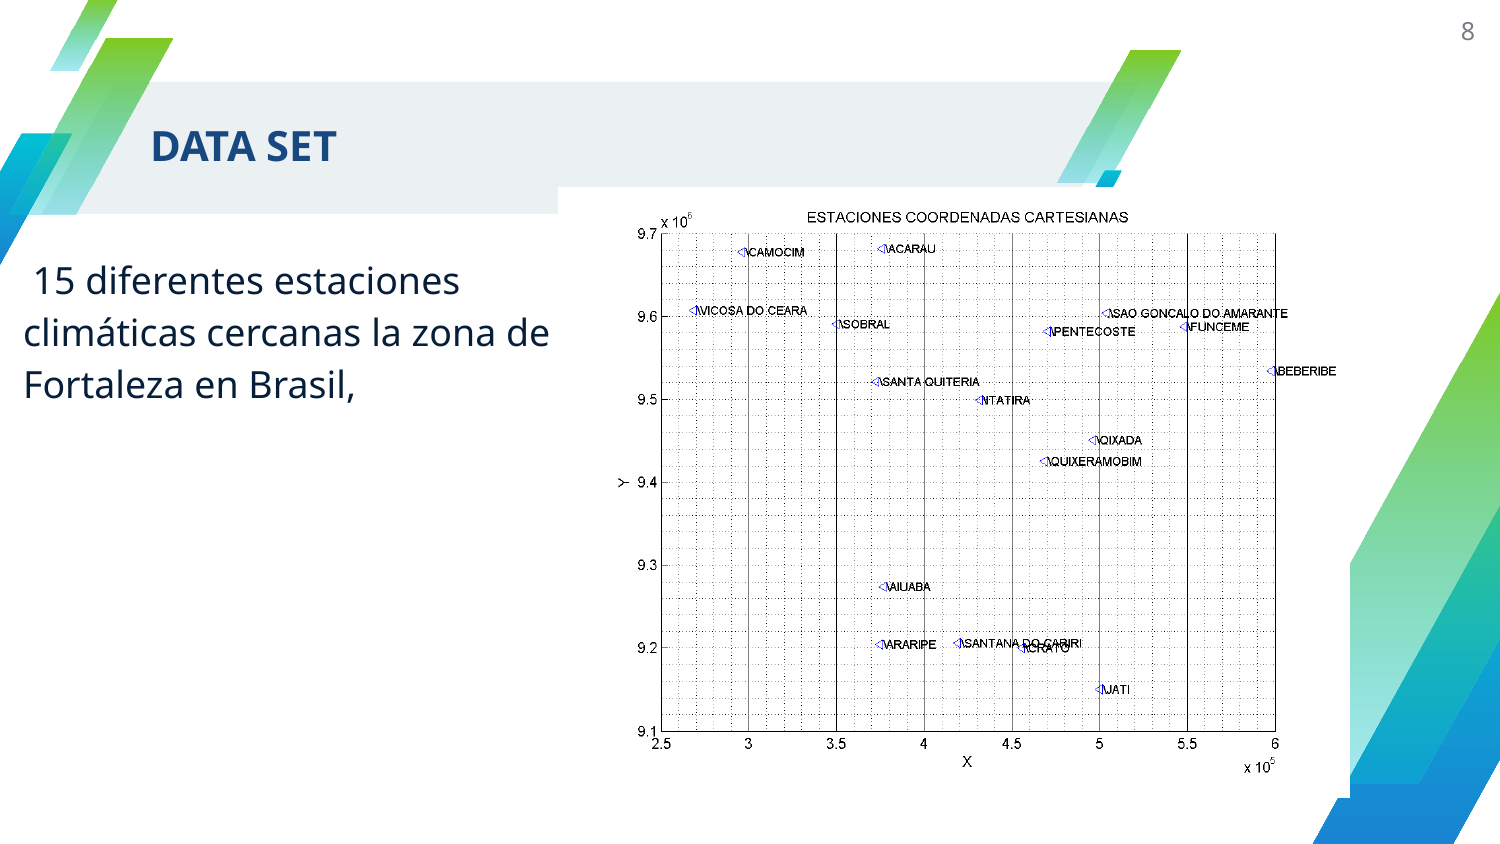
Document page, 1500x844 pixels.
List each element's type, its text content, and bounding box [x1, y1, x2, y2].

picture [558, 187, 1351, 799]
list 15 diferentes estaciones climáticas cercanas la zona de Fortaleza en Brasil, [23, 250, 553, 422]
title DATA SET [150, 81, 1139, 215]
slide_number 8 [1403, 0, 1475, 65]
